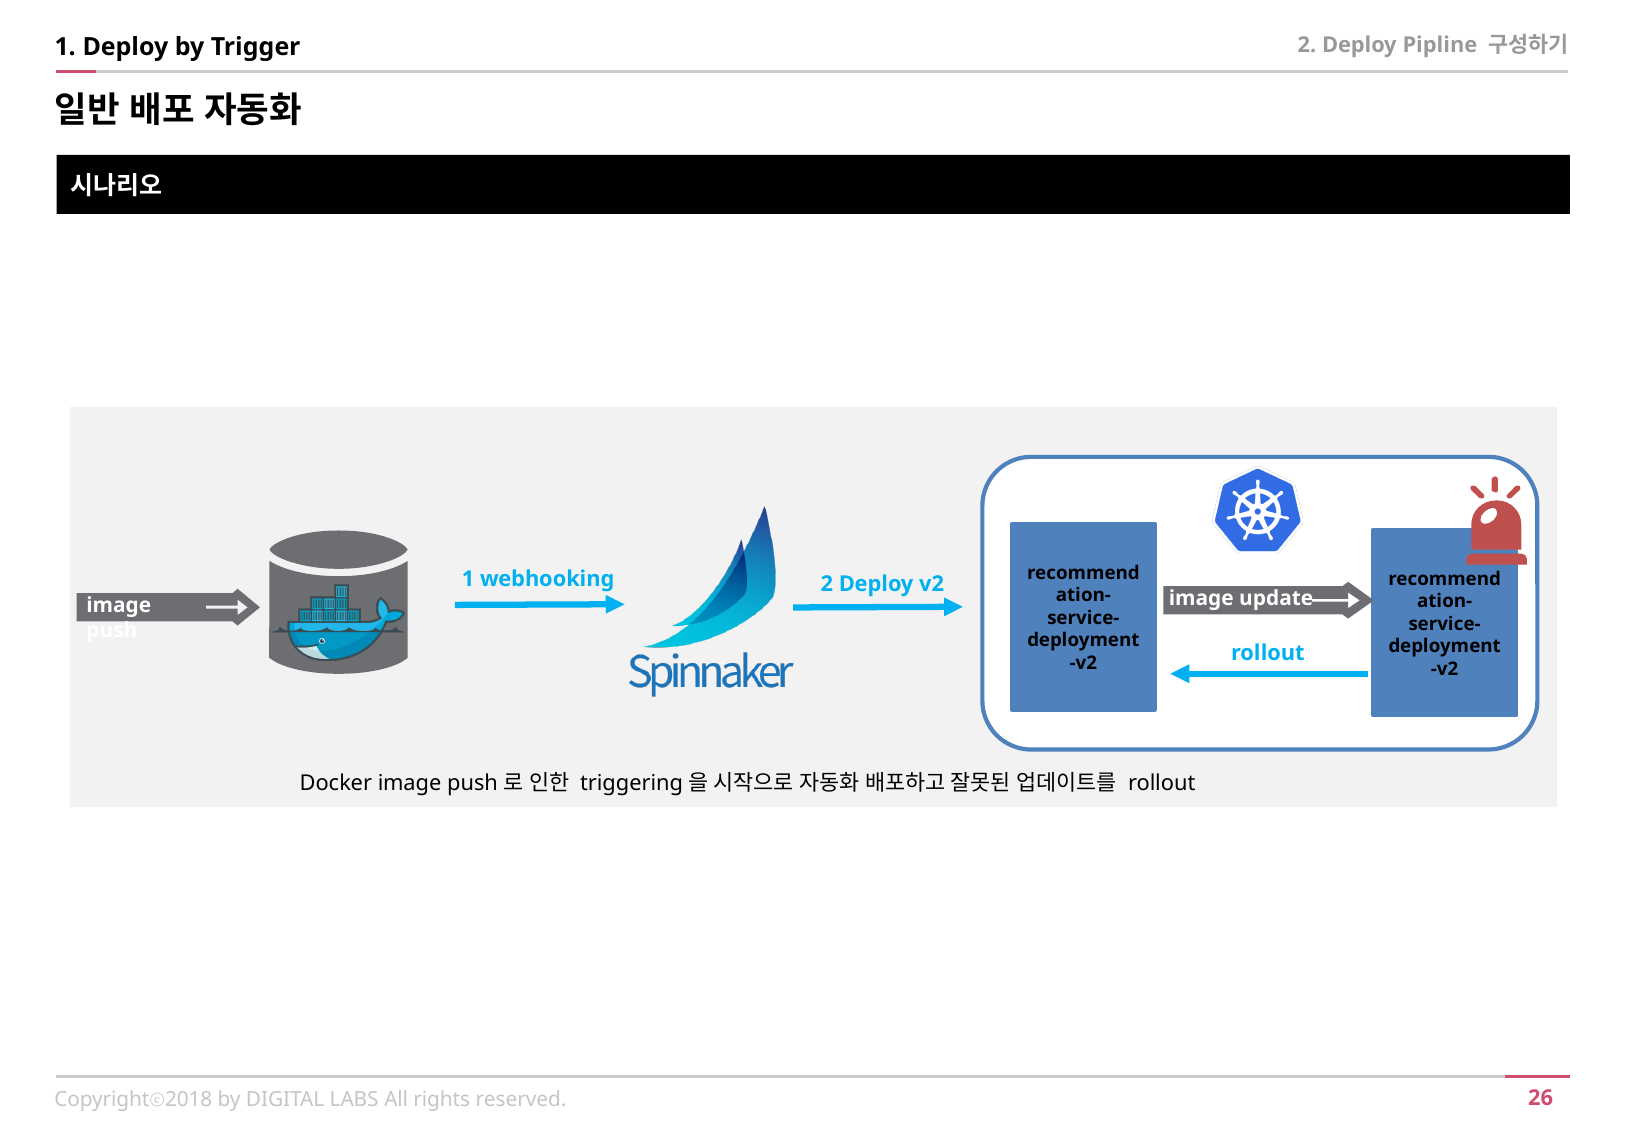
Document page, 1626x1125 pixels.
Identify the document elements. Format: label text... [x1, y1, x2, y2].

list 일반 배포 자동화 [40, 79, 1569, 144]
text_box [980, 454, 1540, 752]
list 1. Deploy by Trigger [40, 30, 937, 78]
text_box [268, 530, 408, 674]
text_box recommendation-service-deployment-v2 [1371, 528, 1518, 717]
text_box image push [71, 584, 219, 650]
footer Copyrightⓒ2018 by DIGITAL LABS All rights reserved. [39, 1072, 895, 1124]
text_box [219, 588, 261, 626]
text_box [1466, 476, 1528, 565]
picture [1212, 465, 1303, 555]
list 2. Deploy Pipline 구성하기 [942, 30, 1569, 79]
text_box [1369, 596, 1374, 604]
list 시나리오 [56, 154, 1570, 214]
text_box image update [1154, 577, 1369, 618]
picture [602, 492, 820, 710]
text_box 2 Deploy v2 [824, 562, 960, 604]
text_box Docker image push로 인한 triggering을 시작으로 자동화 배포하고 잘못된 업데이트를 rollout [284, 761, 1211, 802]
text_box 1 webhooking [447, 557, 597, 598]
text_box rollout [1216, 631, 1320, 673]
list [69, 407, 1557, 808]
text_box recommendation-service-deployment-v2 [1010, 522, 1157, 712]
